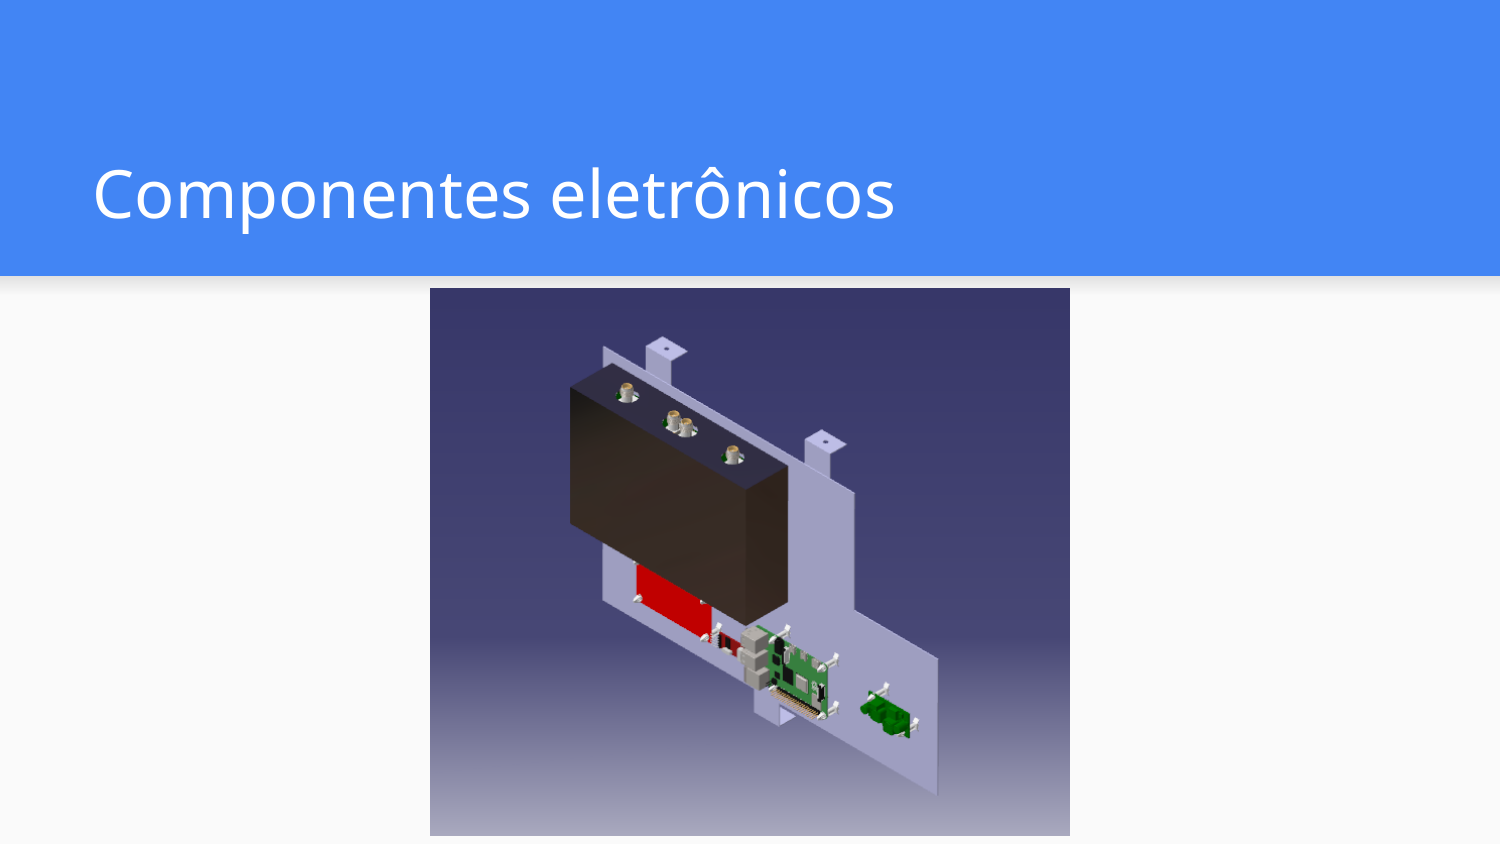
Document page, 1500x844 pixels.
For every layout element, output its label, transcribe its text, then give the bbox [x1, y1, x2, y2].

picture [430, 288, 1070, 836]
title Componentes eletrônicos [77, 121, 1427, 248]
